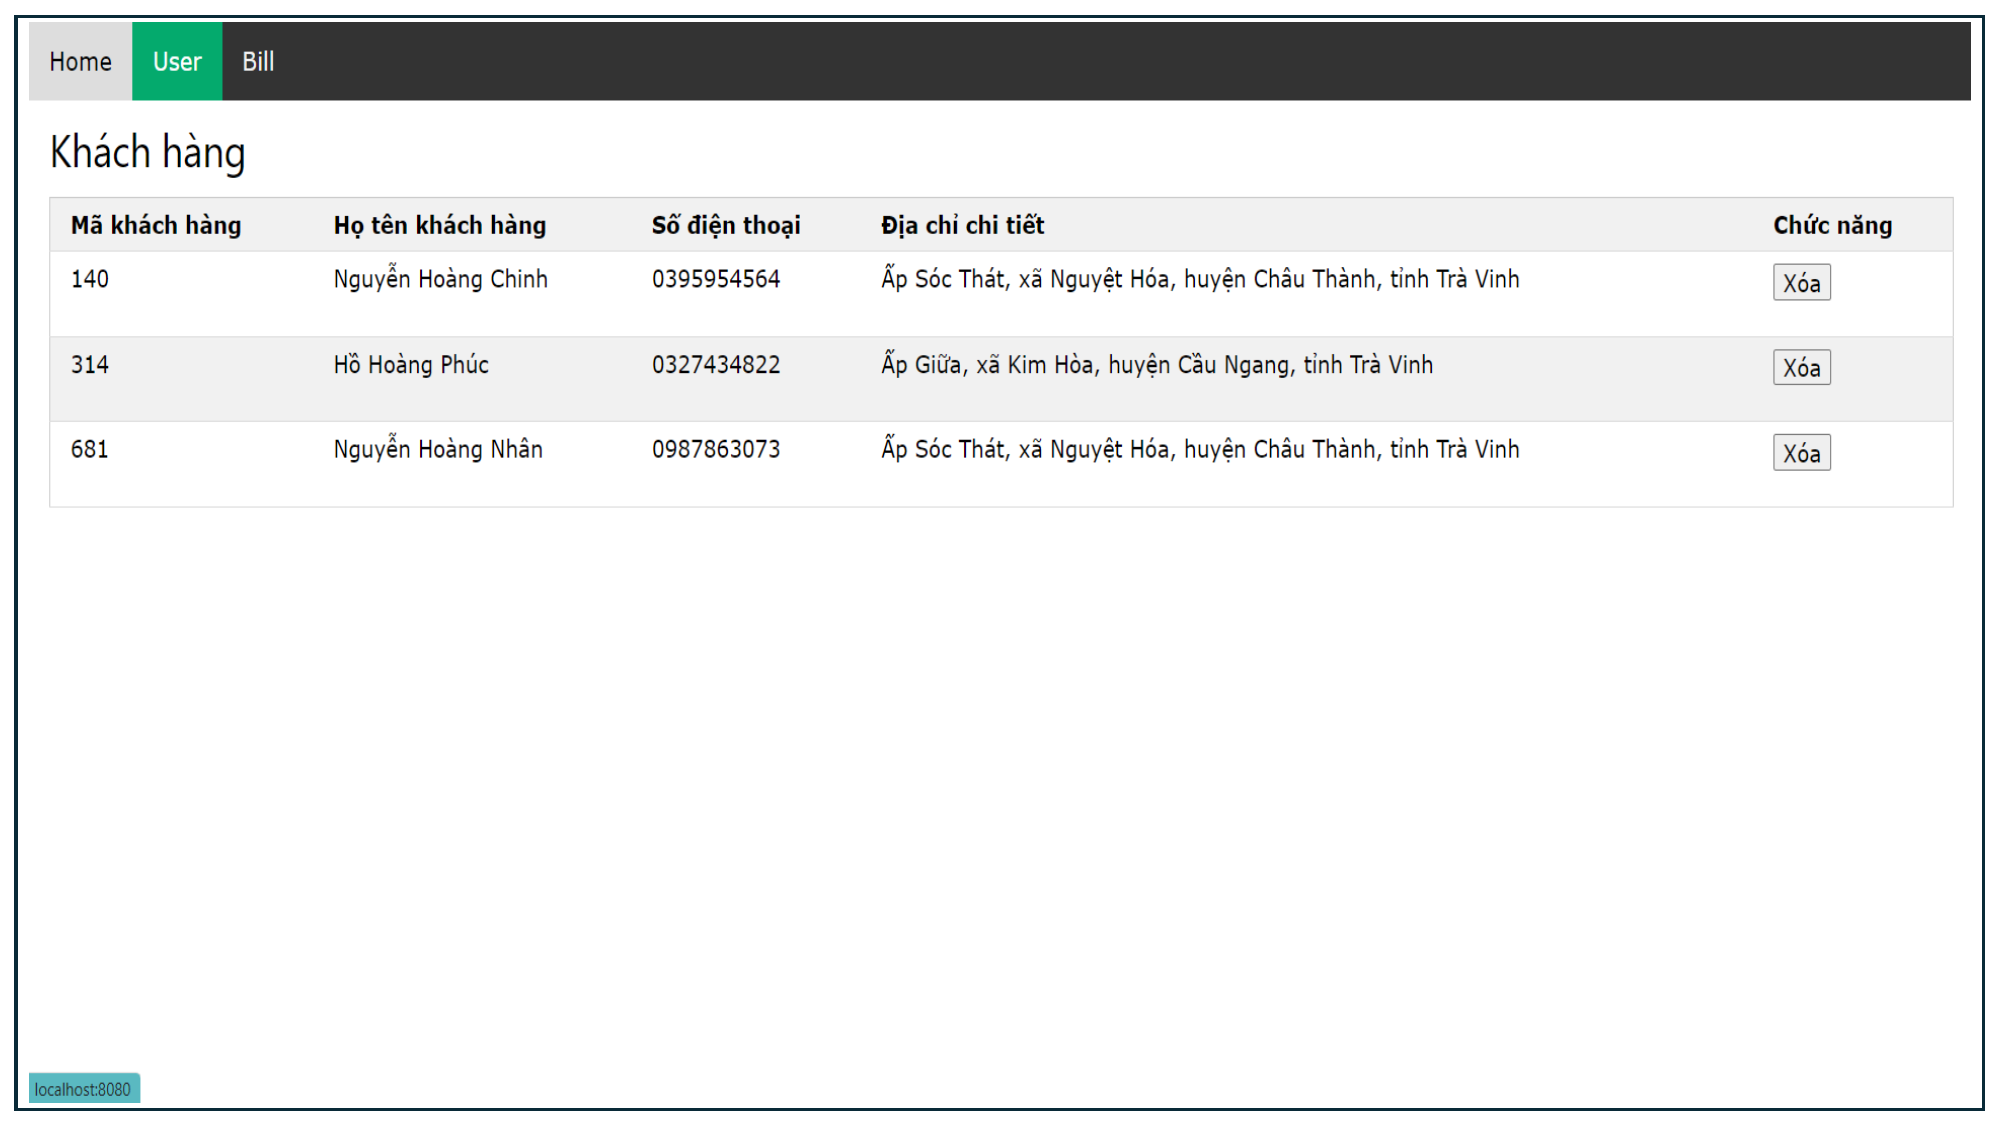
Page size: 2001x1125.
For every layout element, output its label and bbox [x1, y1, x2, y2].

text_box [14, 15, 1985, 1111]
picture [28, 21, 1972, 1104]
